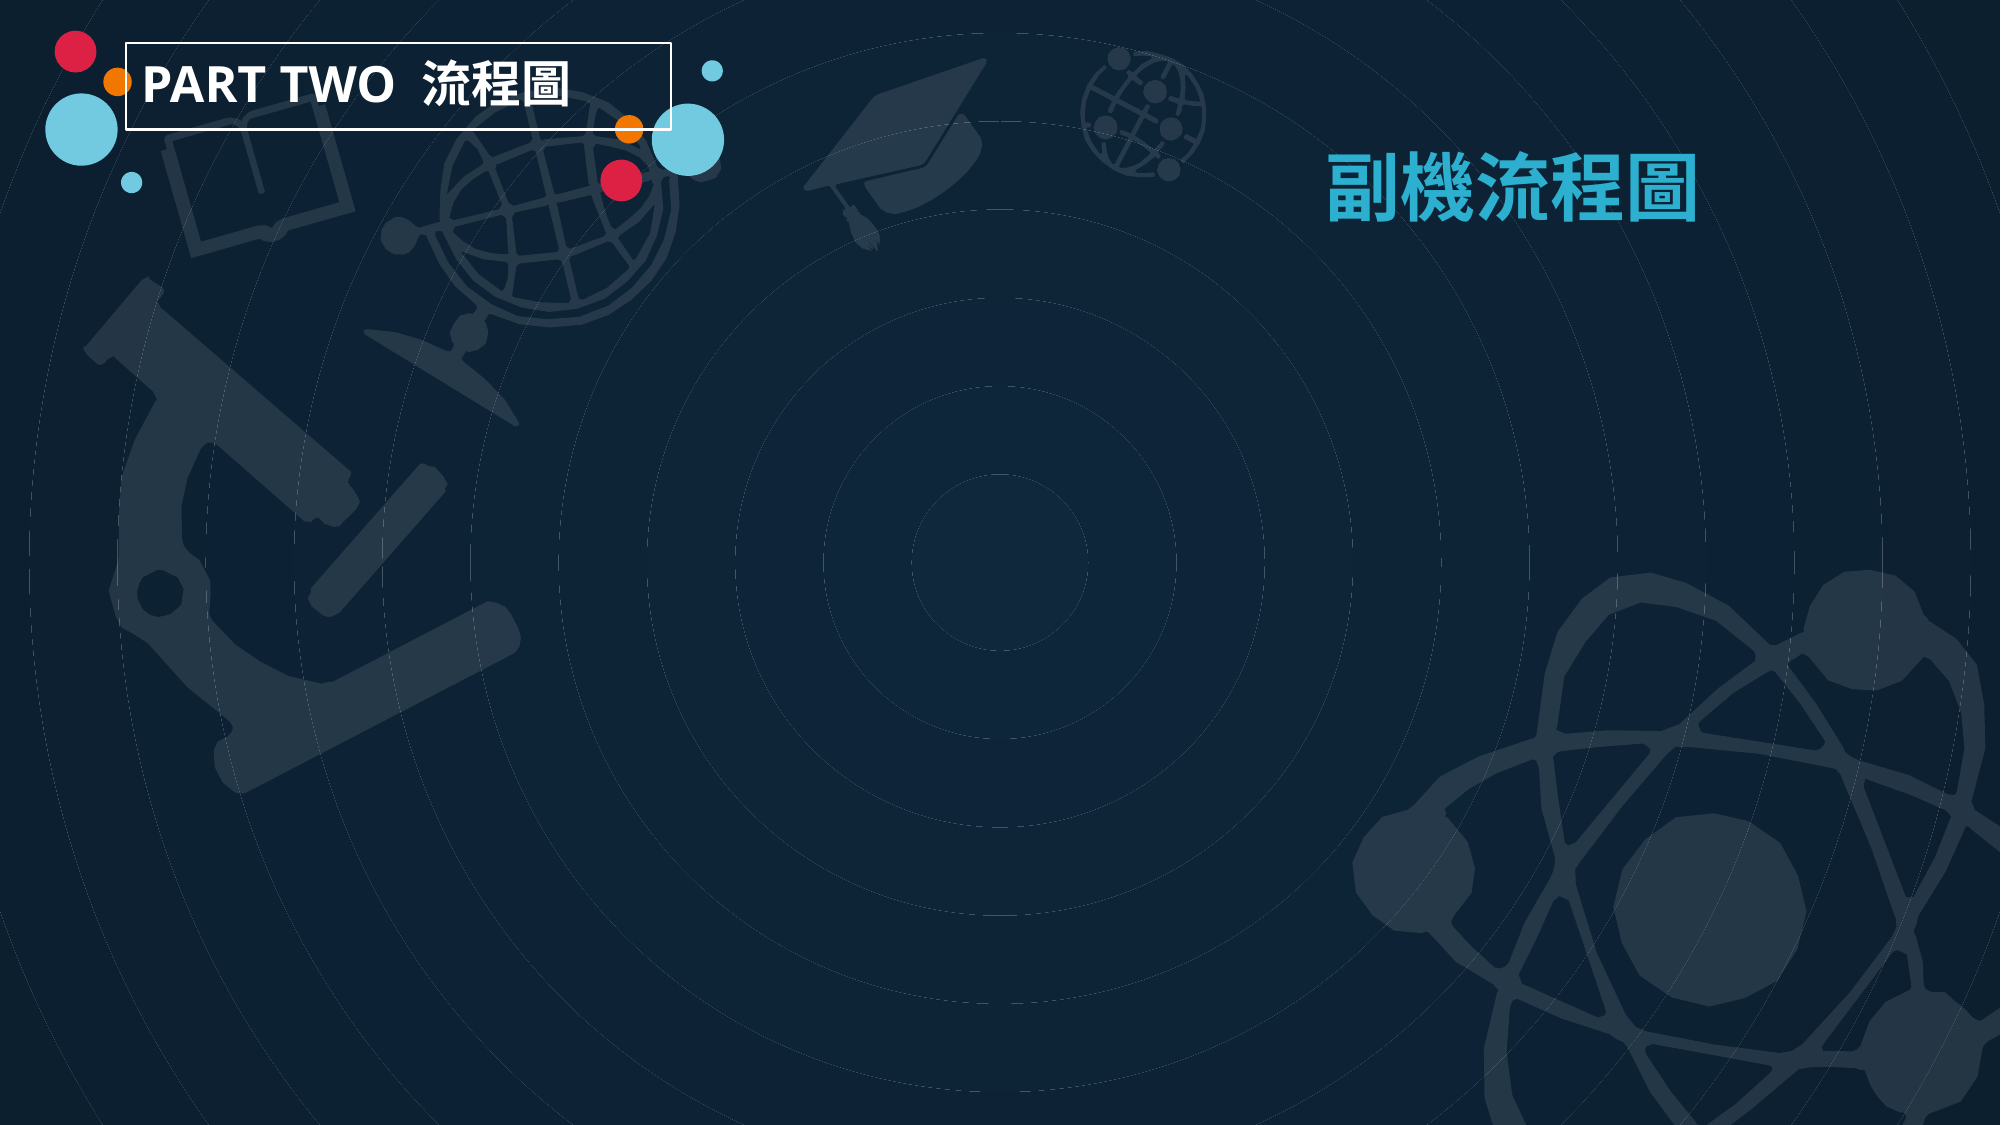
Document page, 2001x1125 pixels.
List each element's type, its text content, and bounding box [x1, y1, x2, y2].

list PART TWO 流程圖 [125, 42, 672, 131]
text_box 副機流程圖 [1310, 105, 1716, 238]
